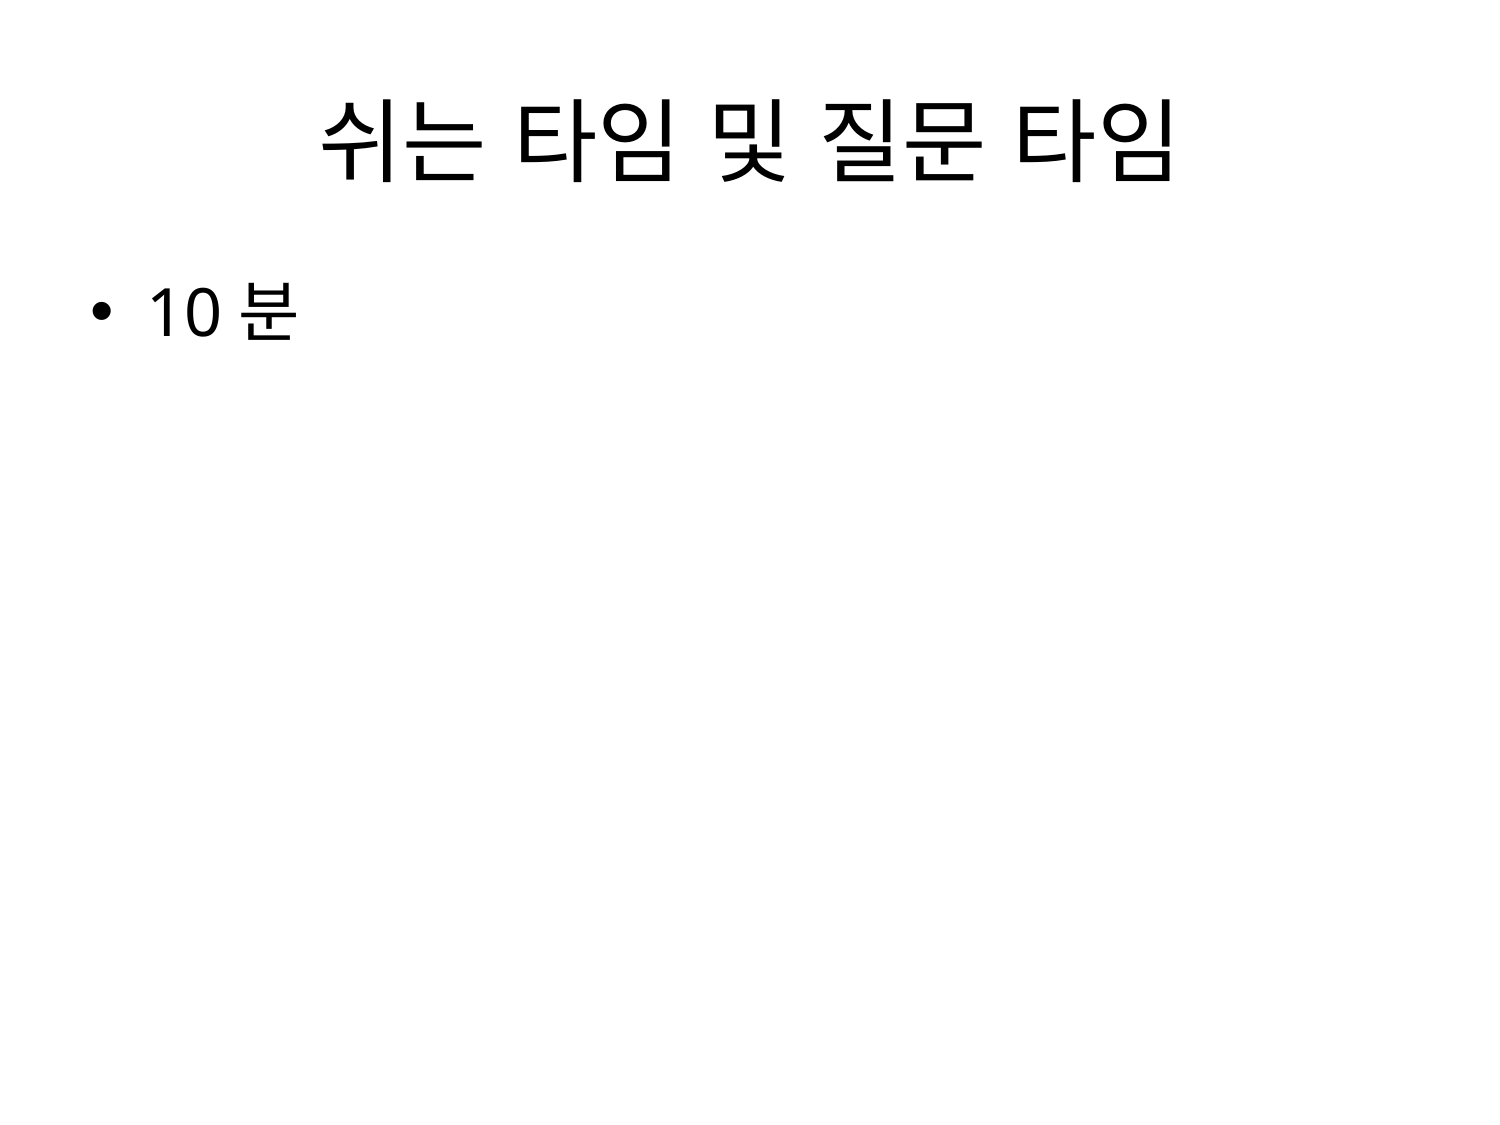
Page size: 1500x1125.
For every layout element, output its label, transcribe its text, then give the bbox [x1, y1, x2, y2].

title 쉬는 타임 및 질문 타임 [75, 45, 1425, 233]
list 10분 [75, 262, 1425, 1005]
